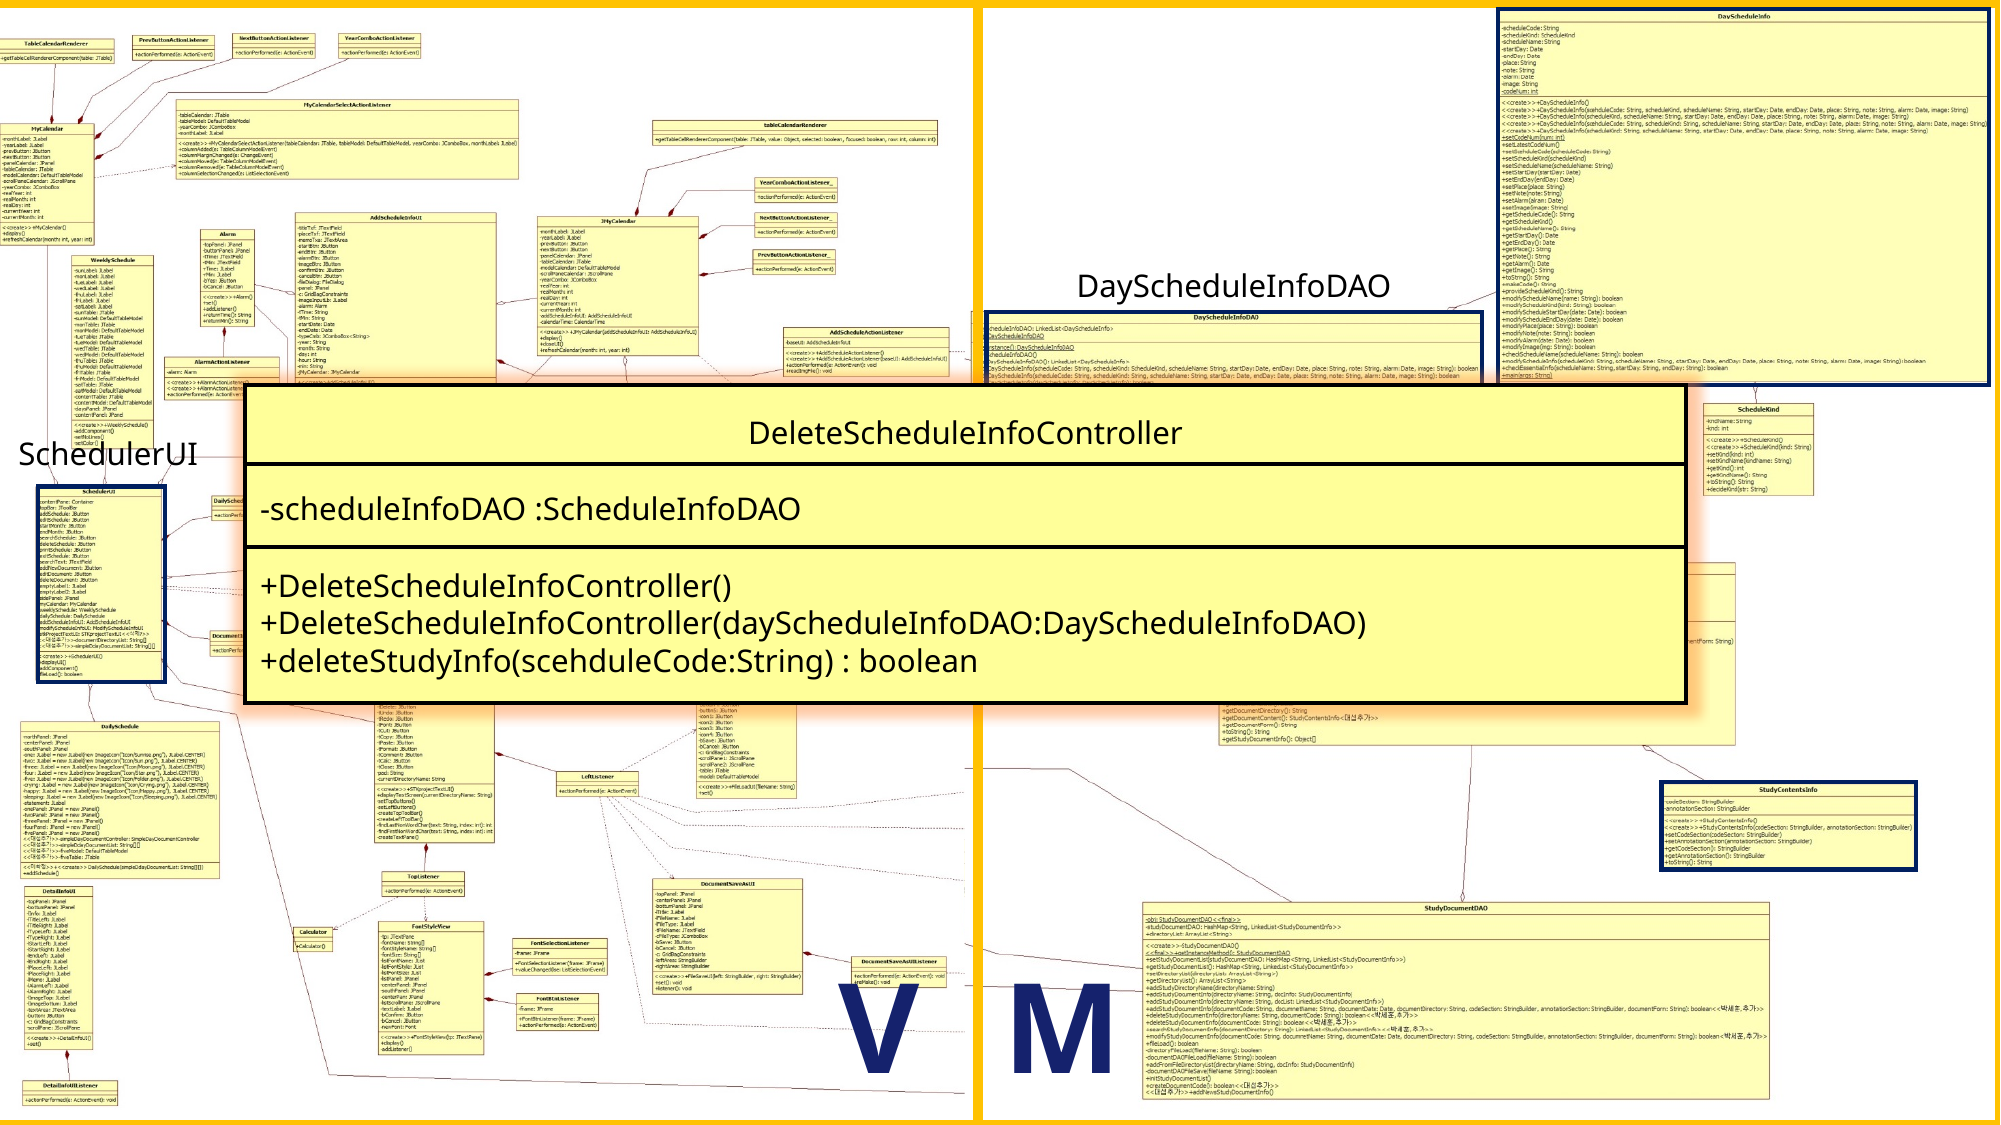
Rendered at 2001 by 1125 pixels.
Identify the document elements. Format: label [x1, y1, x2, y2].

picture [0, 5, 964, 1125]
text_box [242, 385, 1687, 704]
text_box [964, 0, 2000, 1125]
